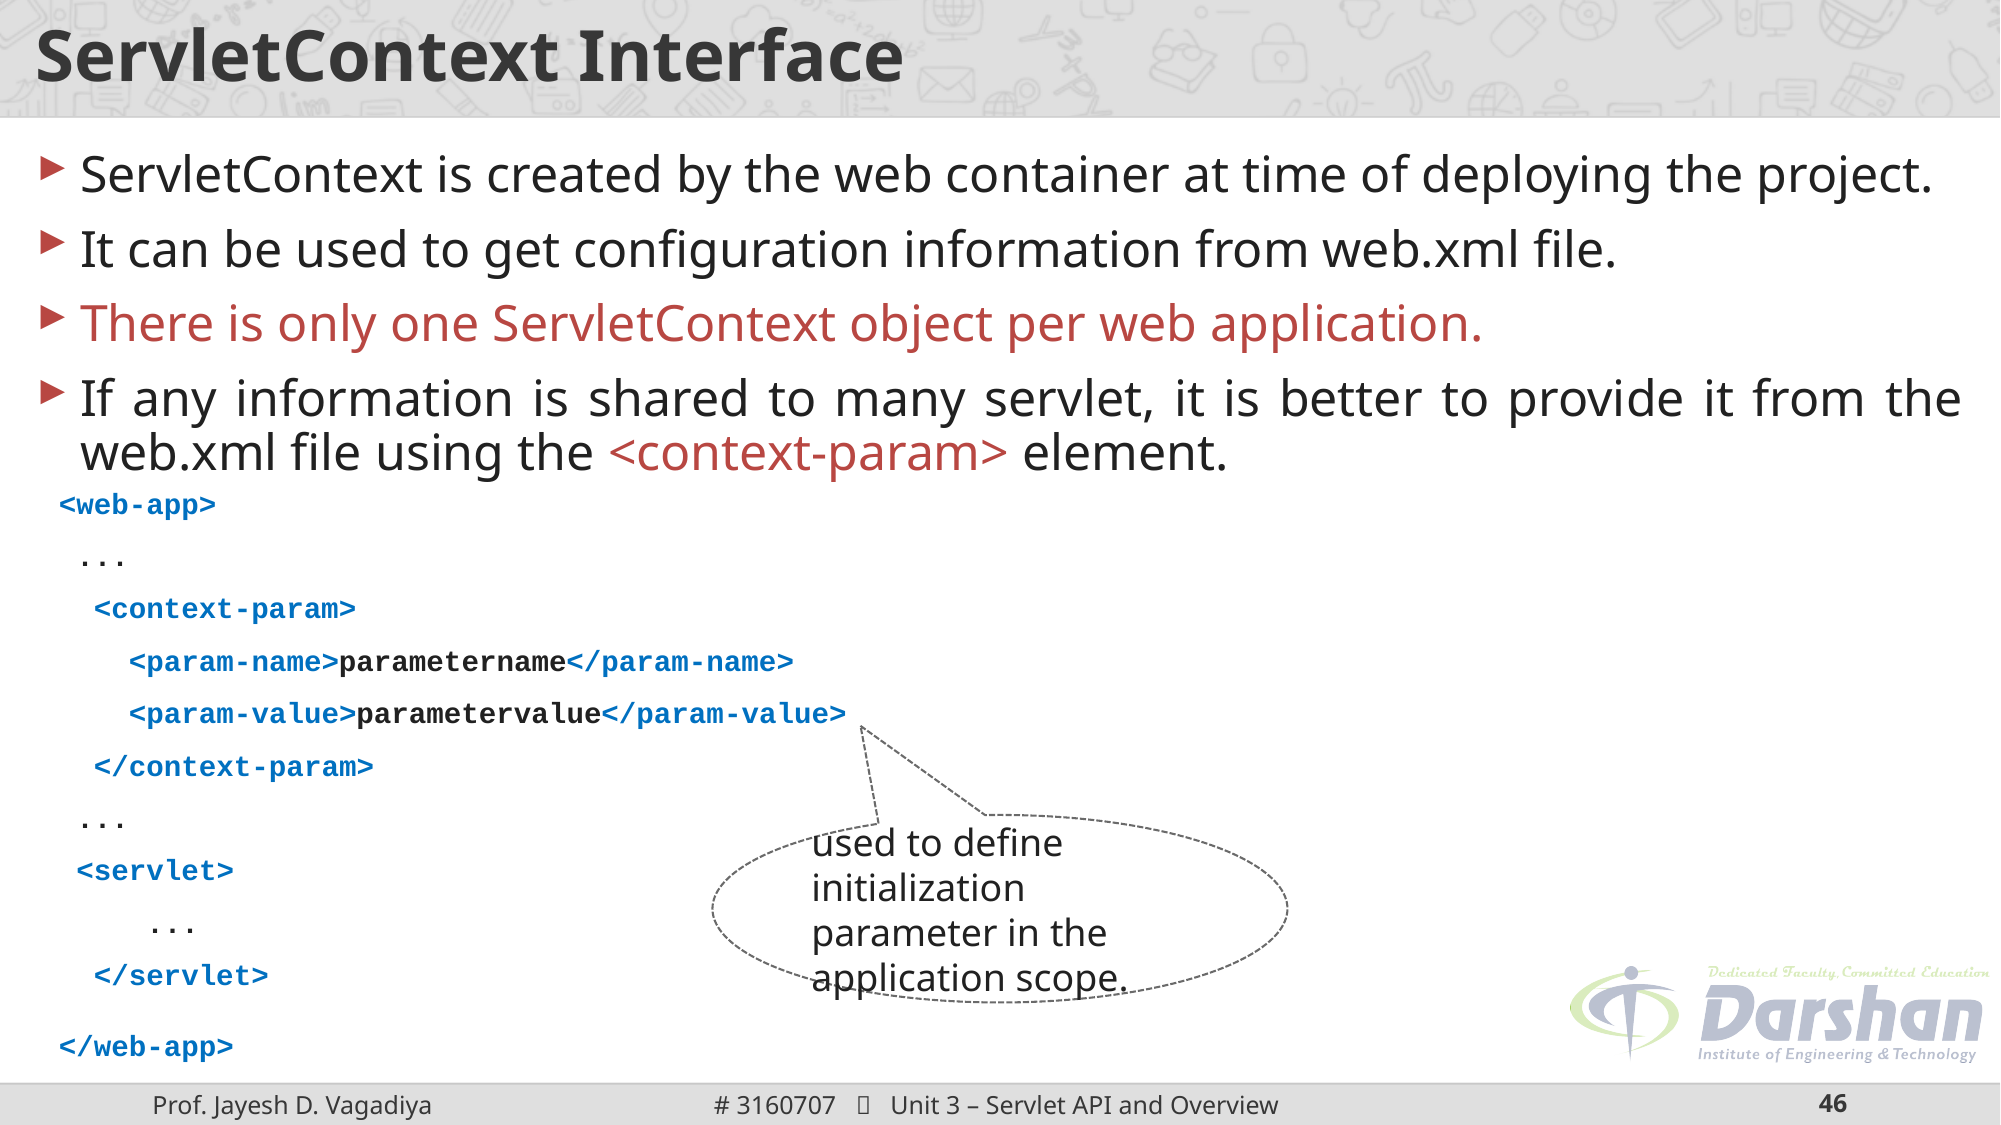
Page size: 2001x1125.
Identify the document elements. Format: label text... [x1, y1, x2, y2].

text_box 1 2 3 4 5 6 7 8 9 10 11 12 13 14 15 16 17 18 19 20 21 22 23 [1570, 966, 1990, 1063]
text_box <web-app> ... <context-param> <param-name>parametername</param-name> <param-value>parametervalue</param-value> </context-param> ... <servlet> ... </servlet> </web-app> [43, 481, 1482, 1084]
list ServletContext is created by the web container at time of deploying the project. It can be used to get configuration information from web.xml file. There is only one ServletContext object per web application. If any information is shared to many servlet, it is better to provide it from the web.xml file using the <context-param> element. [21, 141, 1979, 1059]
title ServletContext Interface [0, 0, 2000, 117]
text_box used to define initialization parameter in the application scope. [711, 725, 1289, 1004]
